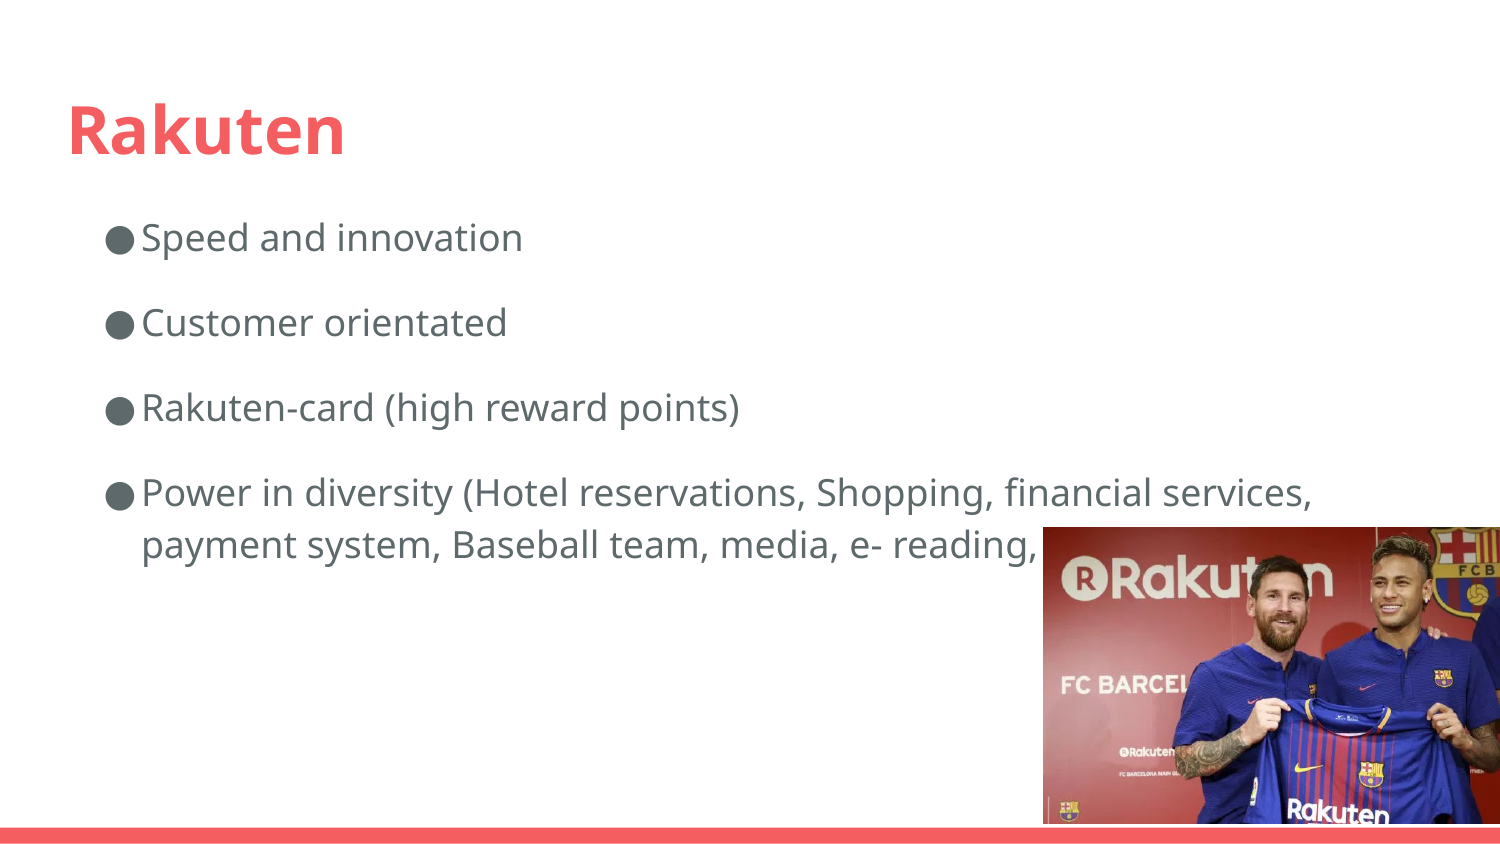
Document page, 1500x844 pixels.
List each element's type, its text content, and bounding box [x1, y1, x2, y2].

title Rakuten [51, 72, 1449, 174]
list Speed and innovation Customer orientated Rakuten-card (high reward points) Power in diversity (Hotel reservations, Shopping, financial services, payment system, Baseball team, media, e- reading, mobile messaging) [51, 192, 1449, 750]
picture [1043, 527, 1500, 824]
